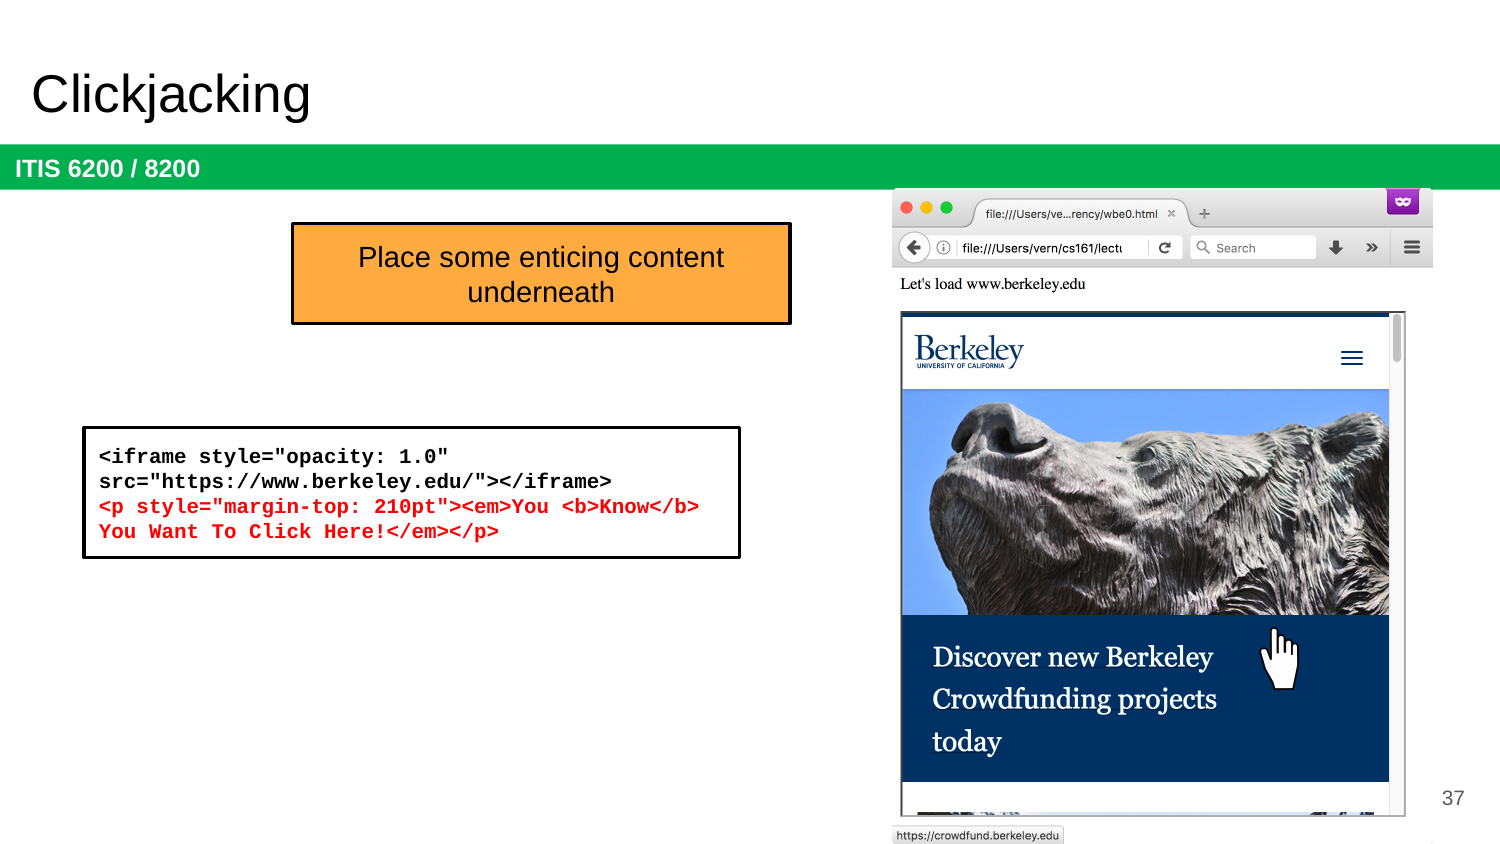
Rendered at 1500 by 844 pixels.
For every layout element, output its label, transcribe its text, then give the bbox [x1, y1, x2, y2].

slide_number 37 [1438, 764, 1480, 830]
text_box Place some enticing content underneath [292, 223, 790, 324]
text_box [891, 188, 1434, 844]
title Clickjacking [16, 44, 1415, 139]
text_box <iframe style="opacity: 1.0" src="https://www.berkeley.edu/"></iframe> <p style="margin-top: 210pt"><em>You <b>Know</b> You Want To Click Here!</em></p> [84, 427, 740, 558]
